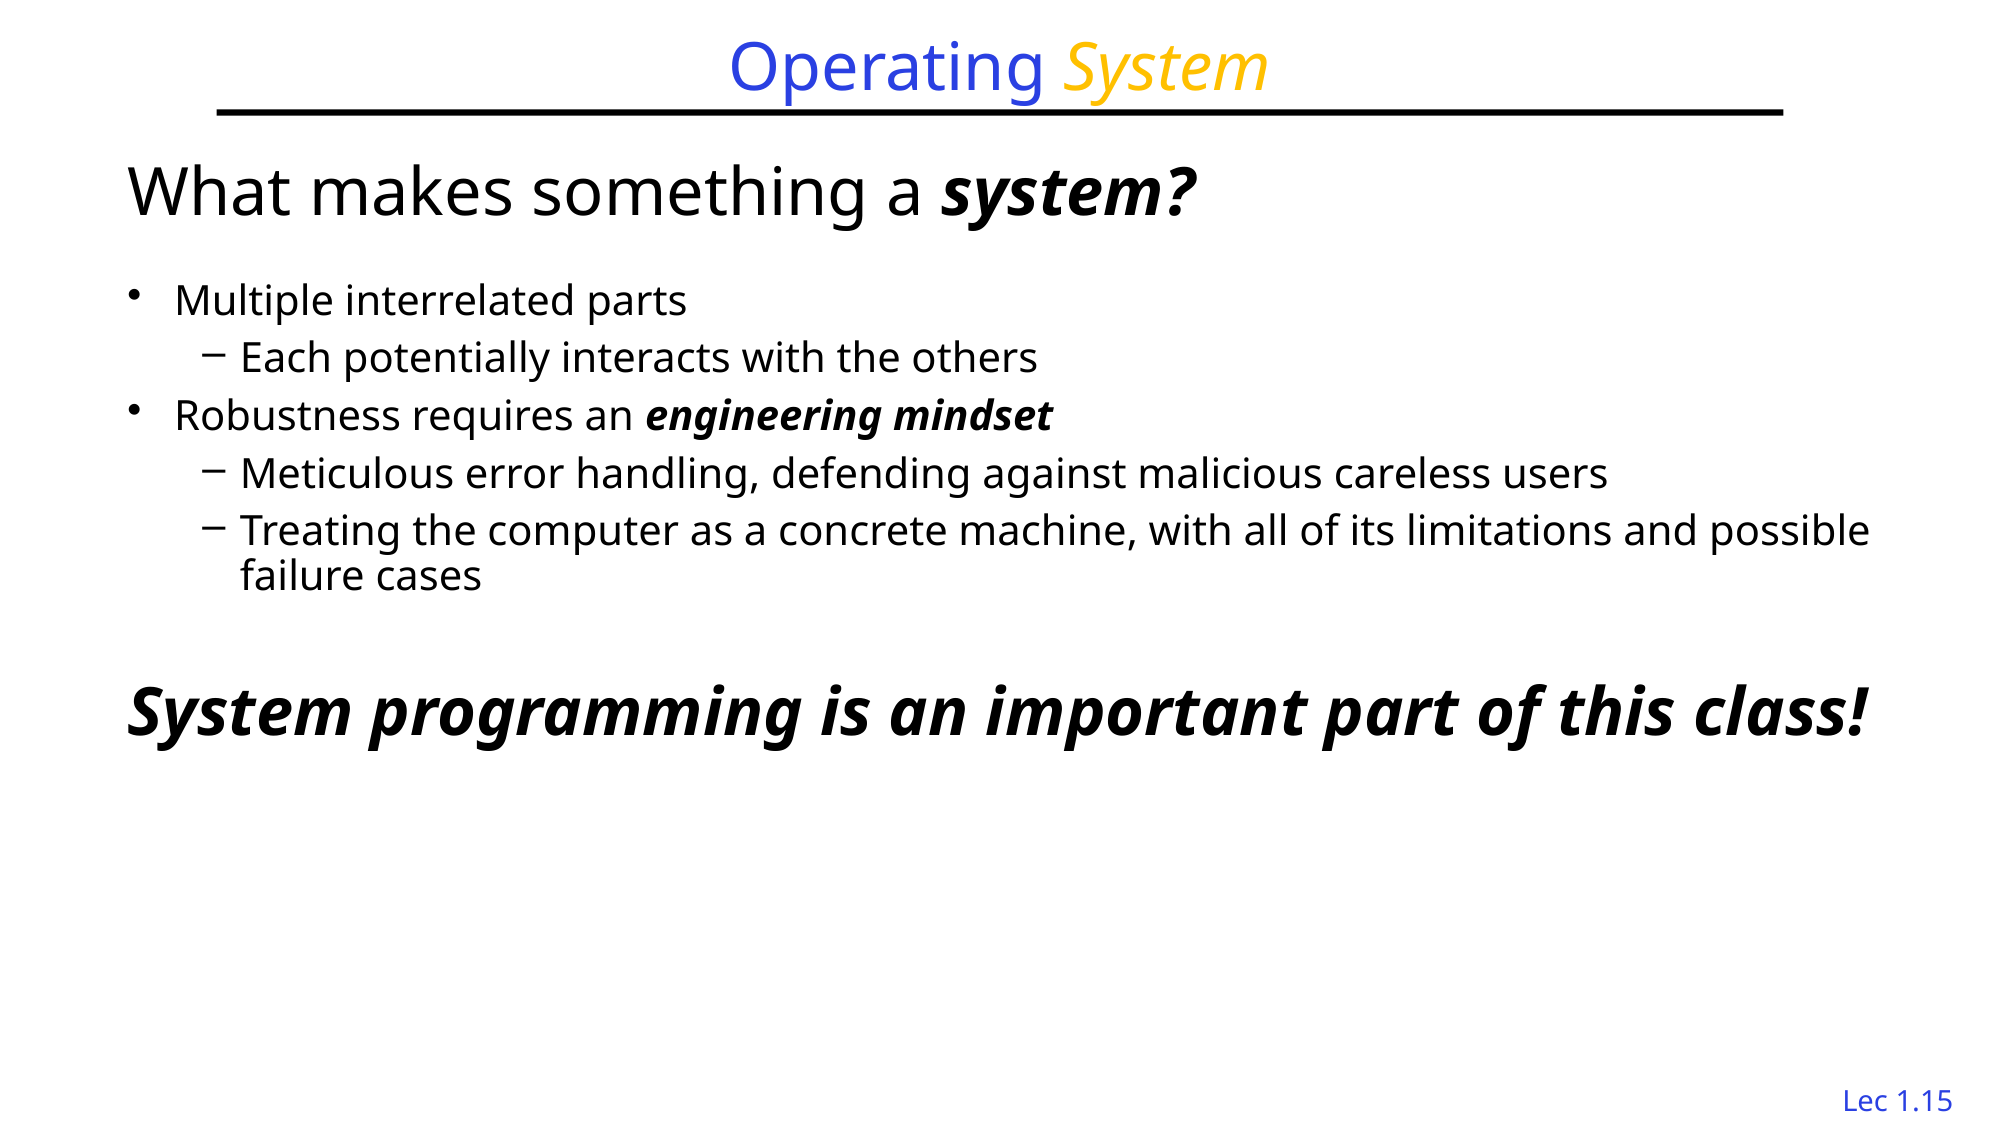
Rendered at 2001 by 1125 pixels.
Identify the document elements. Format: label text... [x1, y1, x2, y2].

list What makes something a system? Multiple interrelated parts Each potentially interacts with the others Robustness requires an engineering mindset Meticulous error handling, defending against malicious careless users Treating the computer as a concrete machine, with all of its limitations and possible failure cases System programming is an important part of this class! [112, 149, 1925, 988]
title Operating System [216, 24, 1784, 113]
